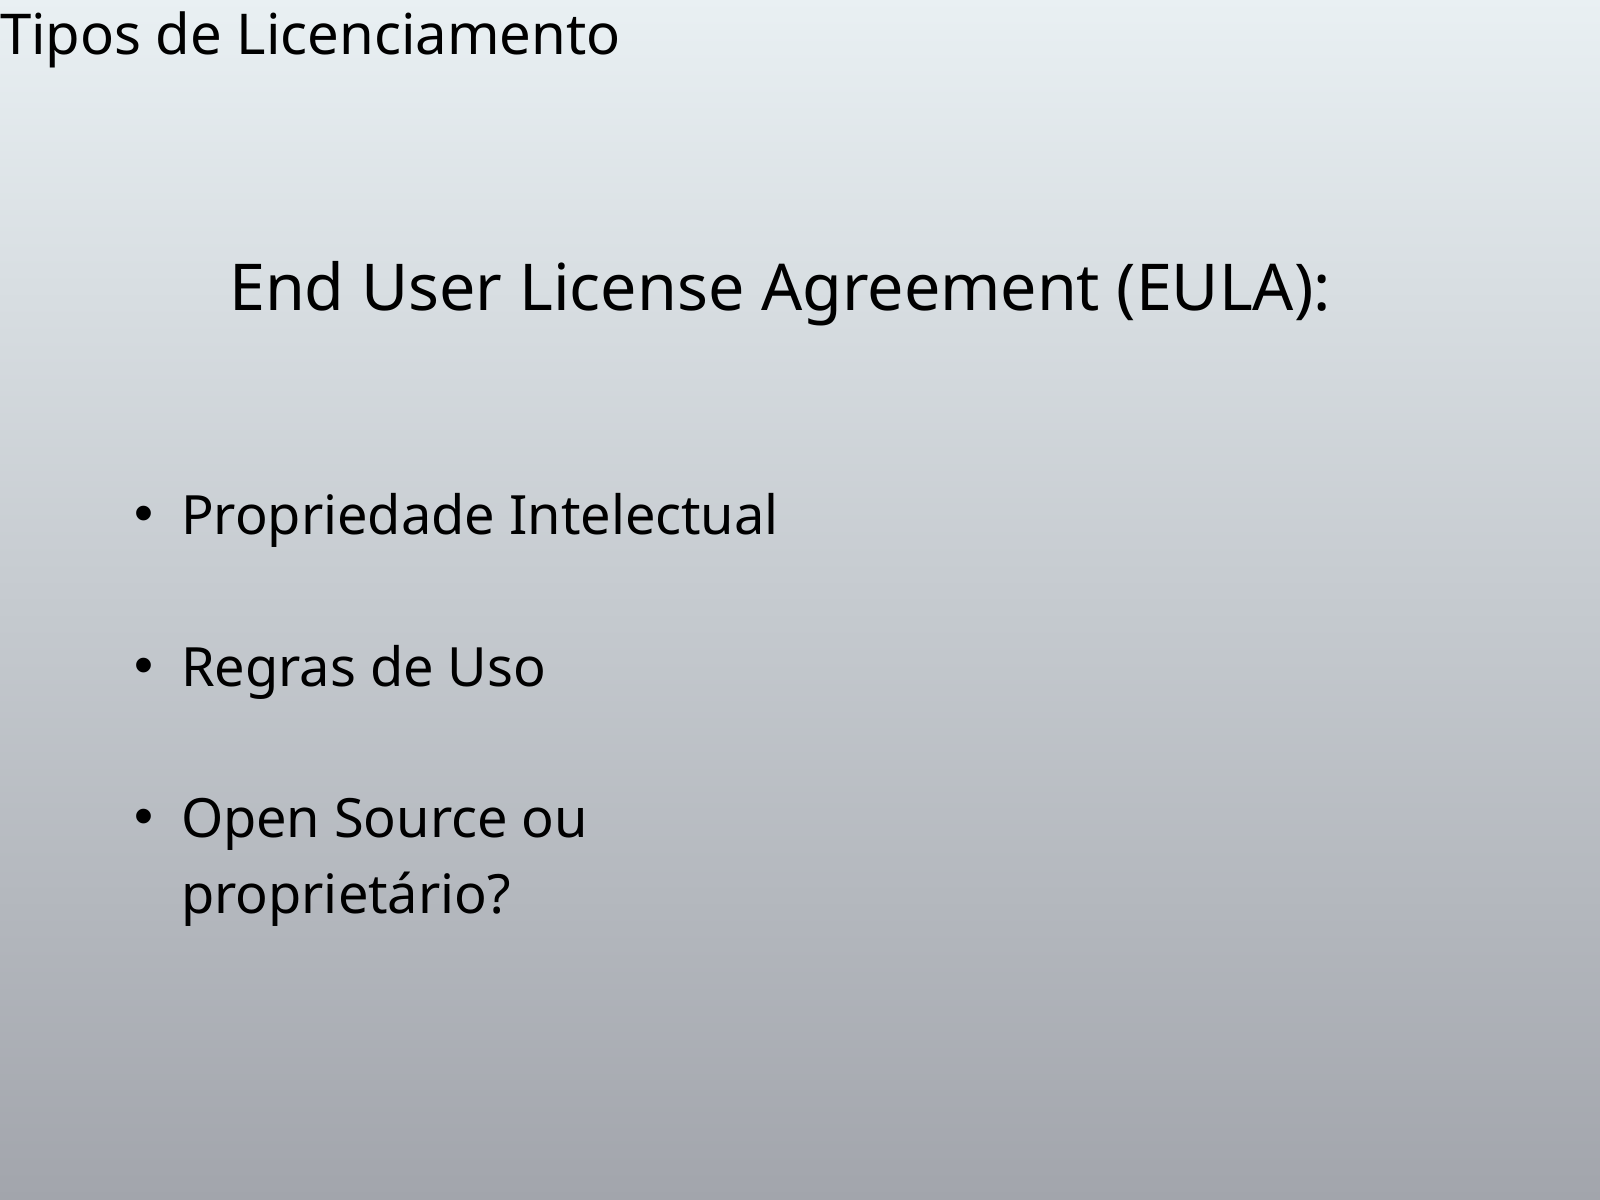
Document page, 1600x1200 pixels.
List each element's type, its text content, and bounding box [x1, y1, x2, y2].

text_box Tipos de Licenciamento [0, 4, 1007, 66]
text_box End User License Agreement (EULA): [229, 245, 1371, 324]
text_box Propriedade Intelectual Regras de Uso Open Source ou proprietário? [88, 469, 918, 925]
